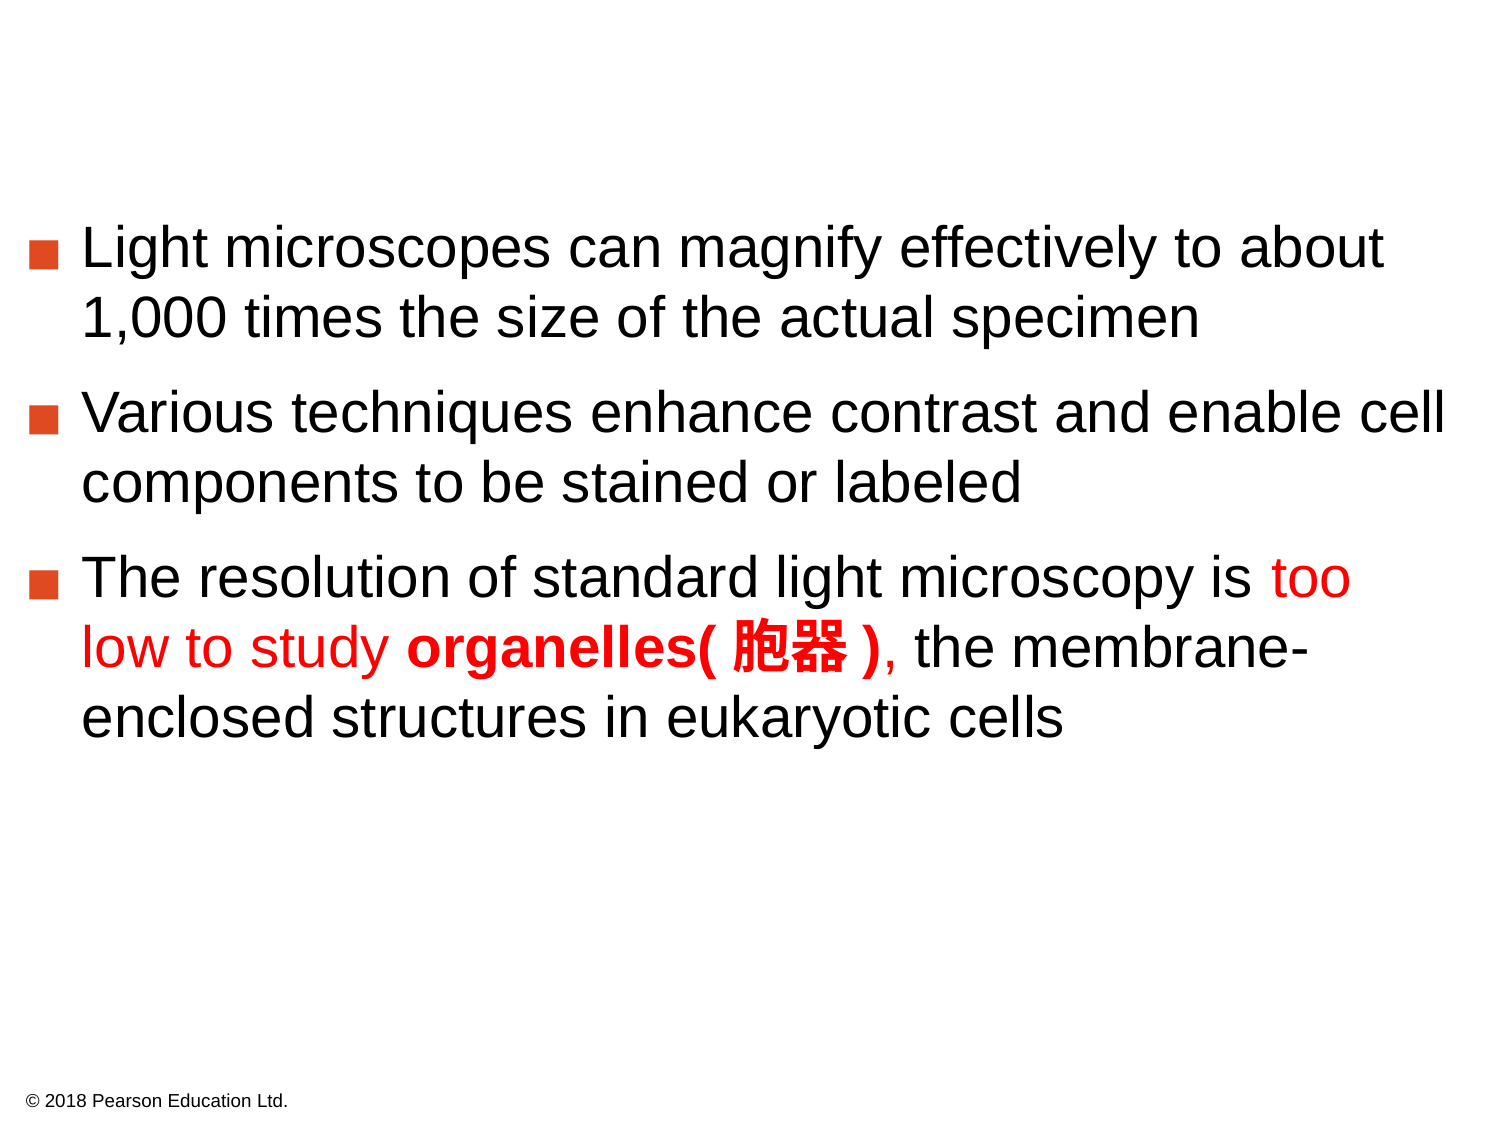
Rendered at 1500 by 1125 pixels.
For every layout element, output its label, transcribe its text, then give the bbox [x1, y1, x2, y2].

list Light microscopes can magnify effectively to about 1,000 times the size of the actual specimen Various techniques enhance contrast and enable cell components to be stained or labeled The resolution of standard light microscopy is too low to study organelles(胞器), the membrane-enclosed structures in eukaryotic cells [24, 208, 1475, 1065]
footer © 2018 Pearson Education Ltd. [10, 1080, 518, 1119]
